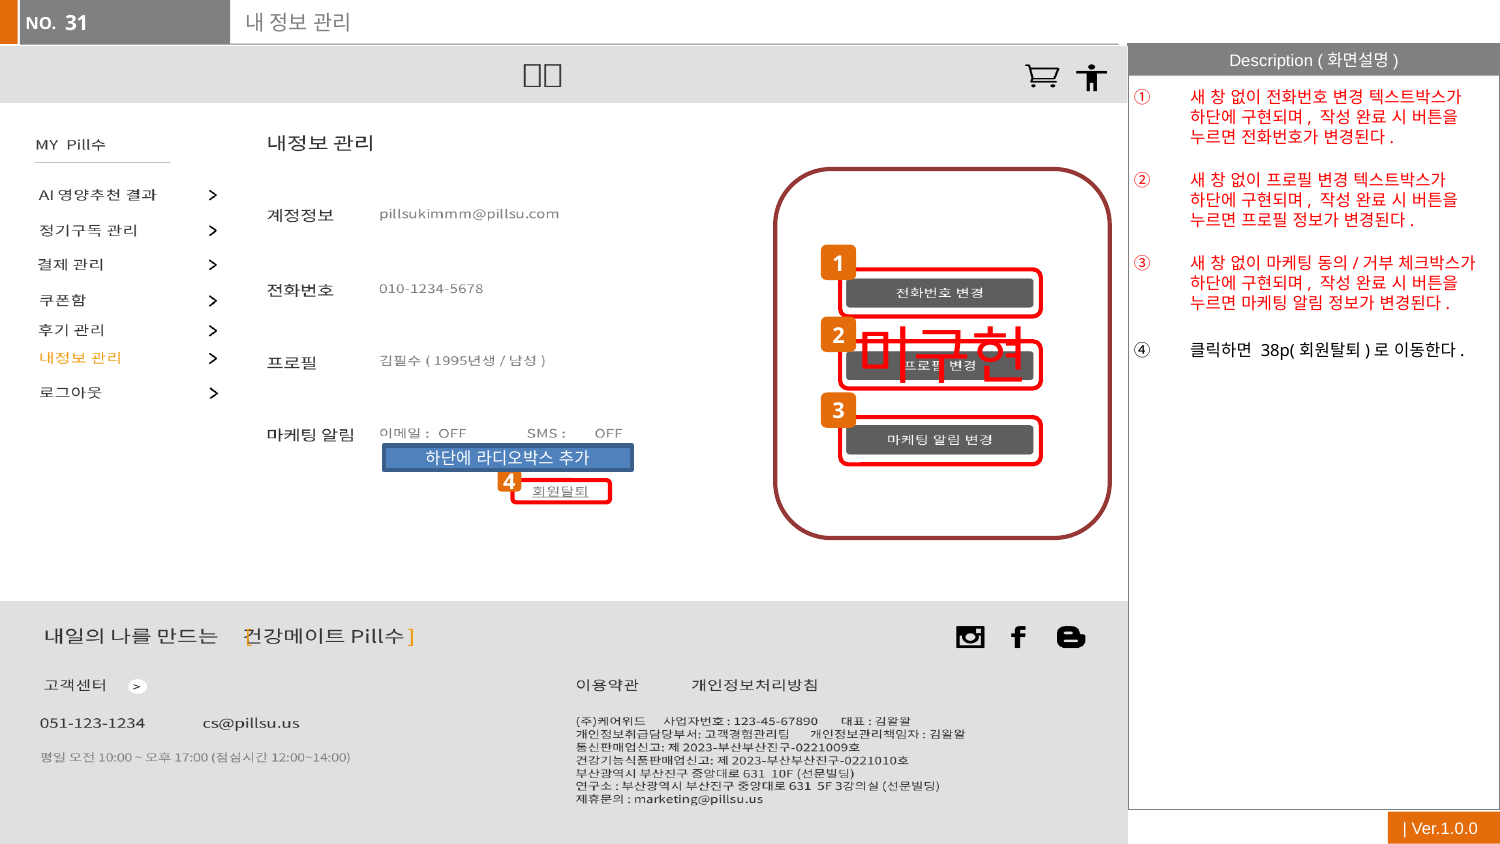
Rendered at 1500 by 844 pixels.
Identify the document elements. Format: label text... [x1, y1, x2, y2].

picture [0, 45, 1129, 844]
list 31 [64, 2, 231, 44]
title 내 정보 관리 [231, 2, 1117, 44]
list 새 창 없이 전화번호 변경 텍스트박스가 하단에 구현되며, 작성 완료 시 버튼을 누르면 전화번호가 변경된다. 새 창 없이 프로필 변경 텍스트박스가 하단에 구현되며, 작성 완료 시 버튼을 누르면 프로필 정보가 변경된다. 새 창 없이 마케팅 동의/거부 체크박스가 하단에 구현되며, 작성 완료 시 버튼을 누르면 마케팅 알림 정보가 변경된다. 클릭하면 38p(회원탈퇴)로 이동한다. [1132, 79, 1500, 812]
